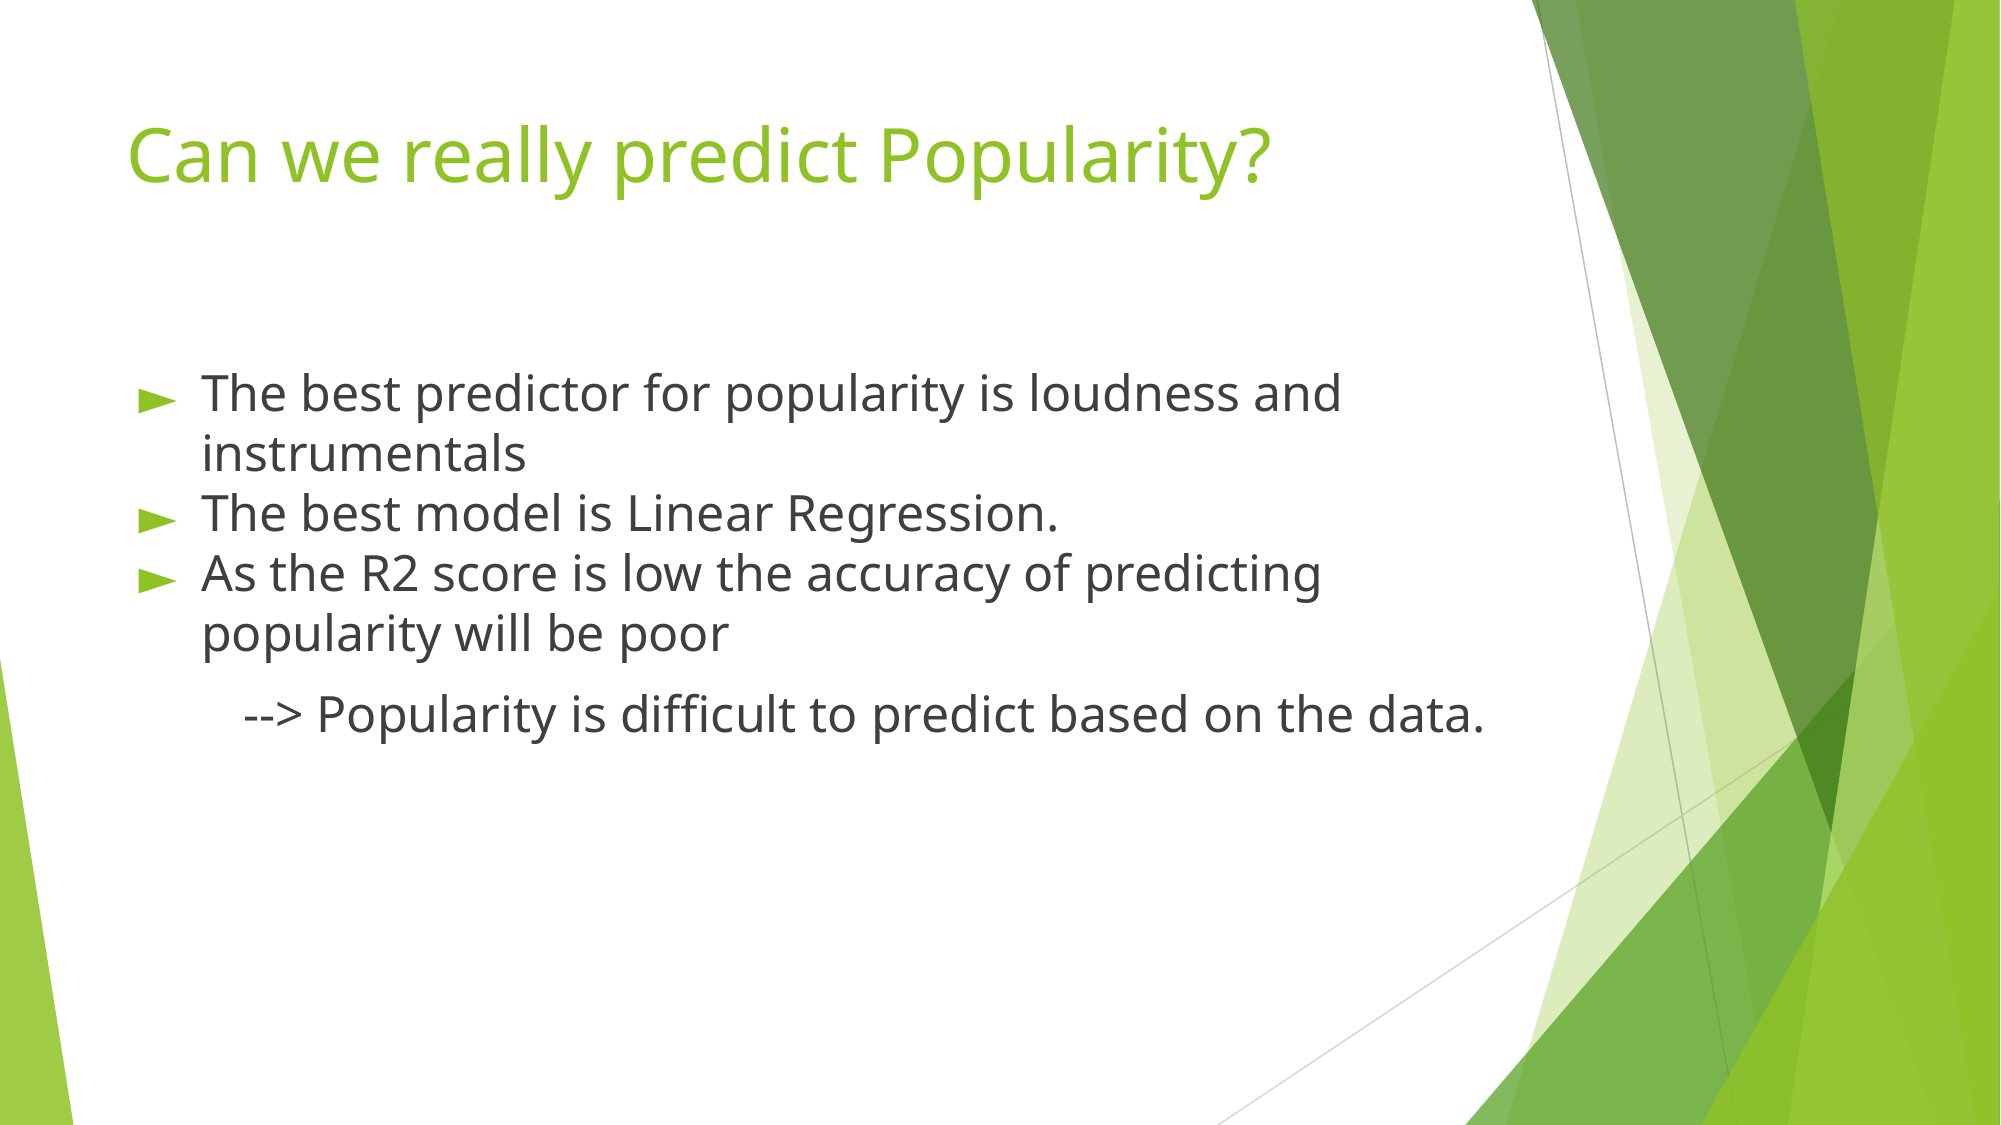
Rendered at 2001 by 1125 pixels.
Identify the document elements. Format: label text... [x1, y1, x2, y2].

title Can we really predict Popularity? [111, 99, 1522, 317]
list The best predictor for popularity is loudness and instrumentals The best model is Linear Regression. As the R2 score is low the accuracy of predicting popularity will be poor --> Popularity is difficult to predict based on the data. [111, 354, 1522, 992]
